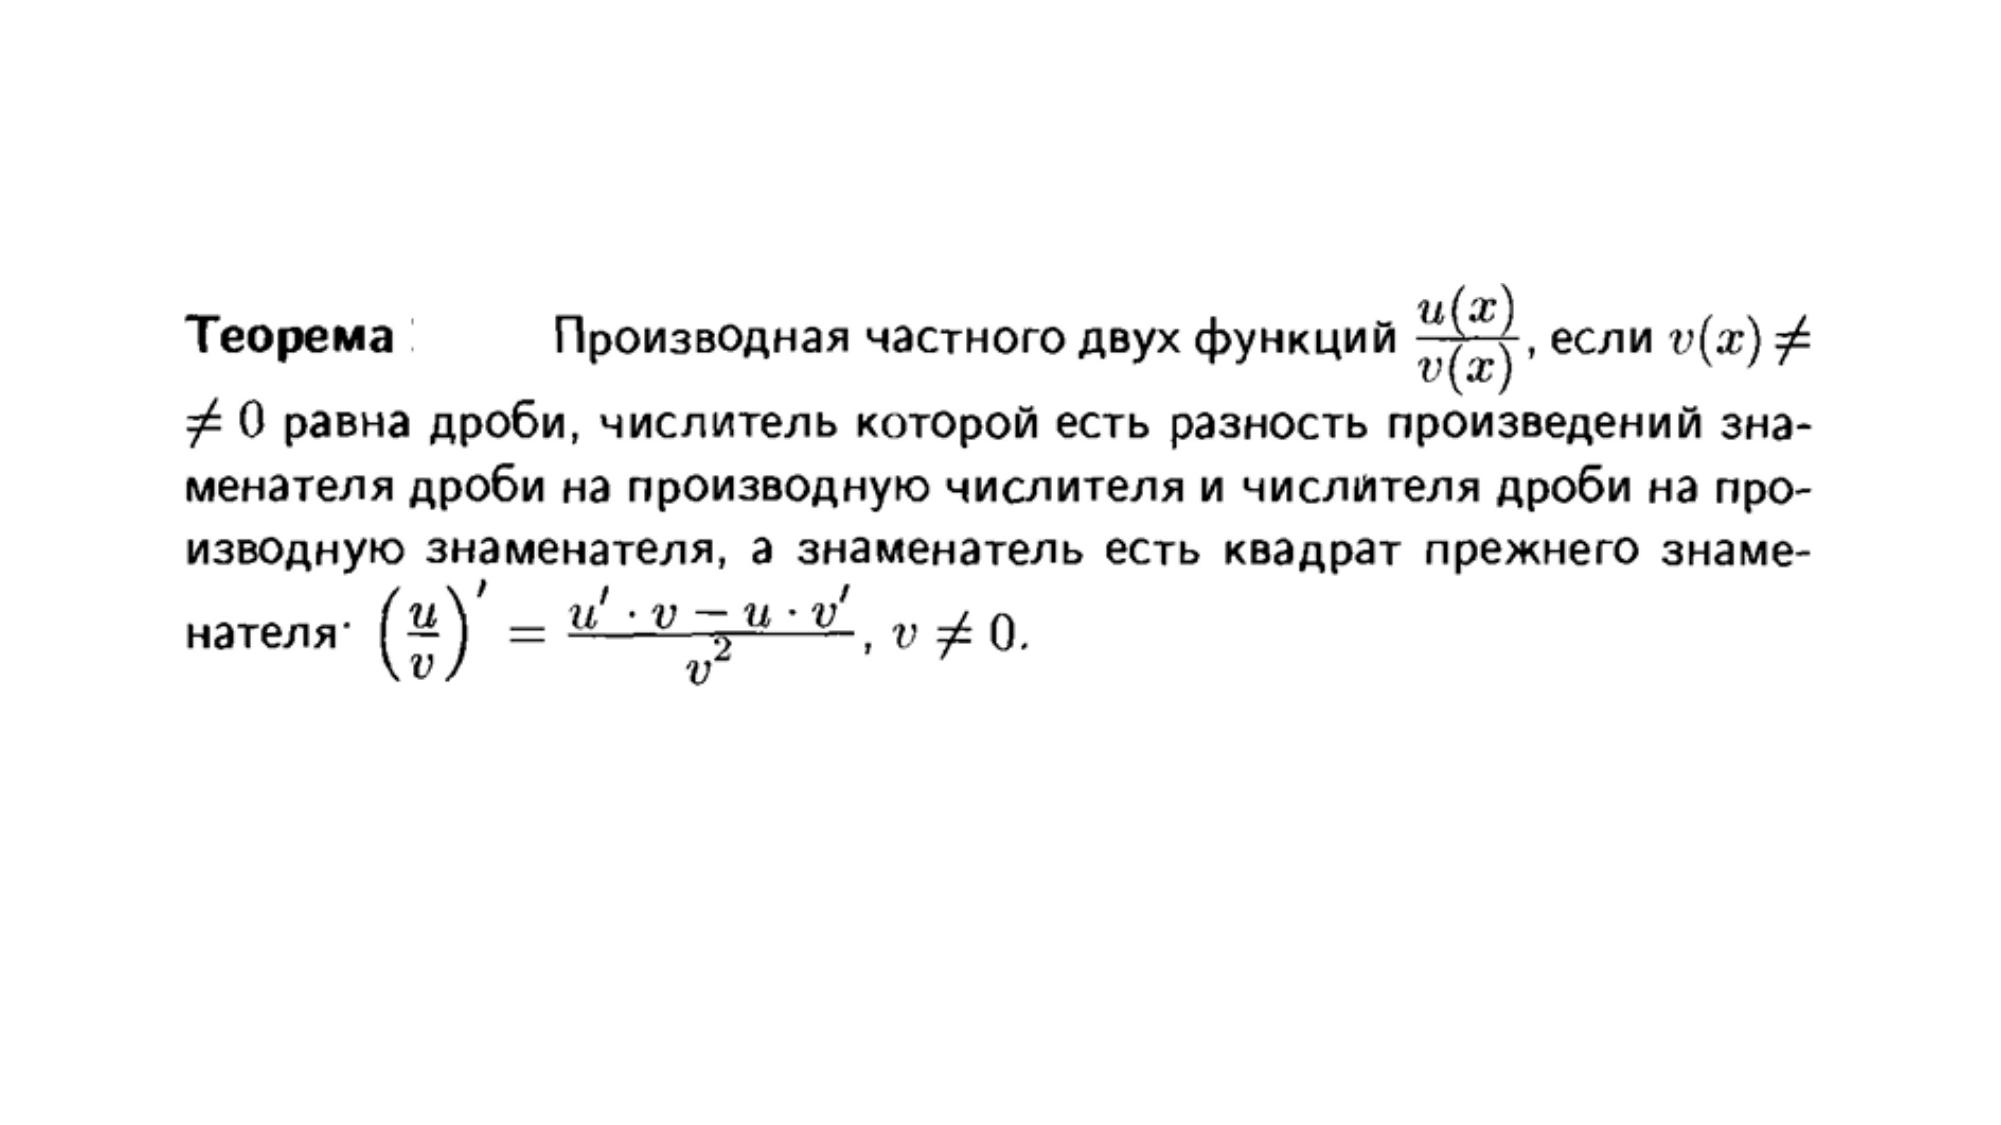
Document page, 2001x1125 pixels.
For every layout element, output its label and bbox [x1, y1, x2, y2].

picture [164, 283, 1834, 714]
